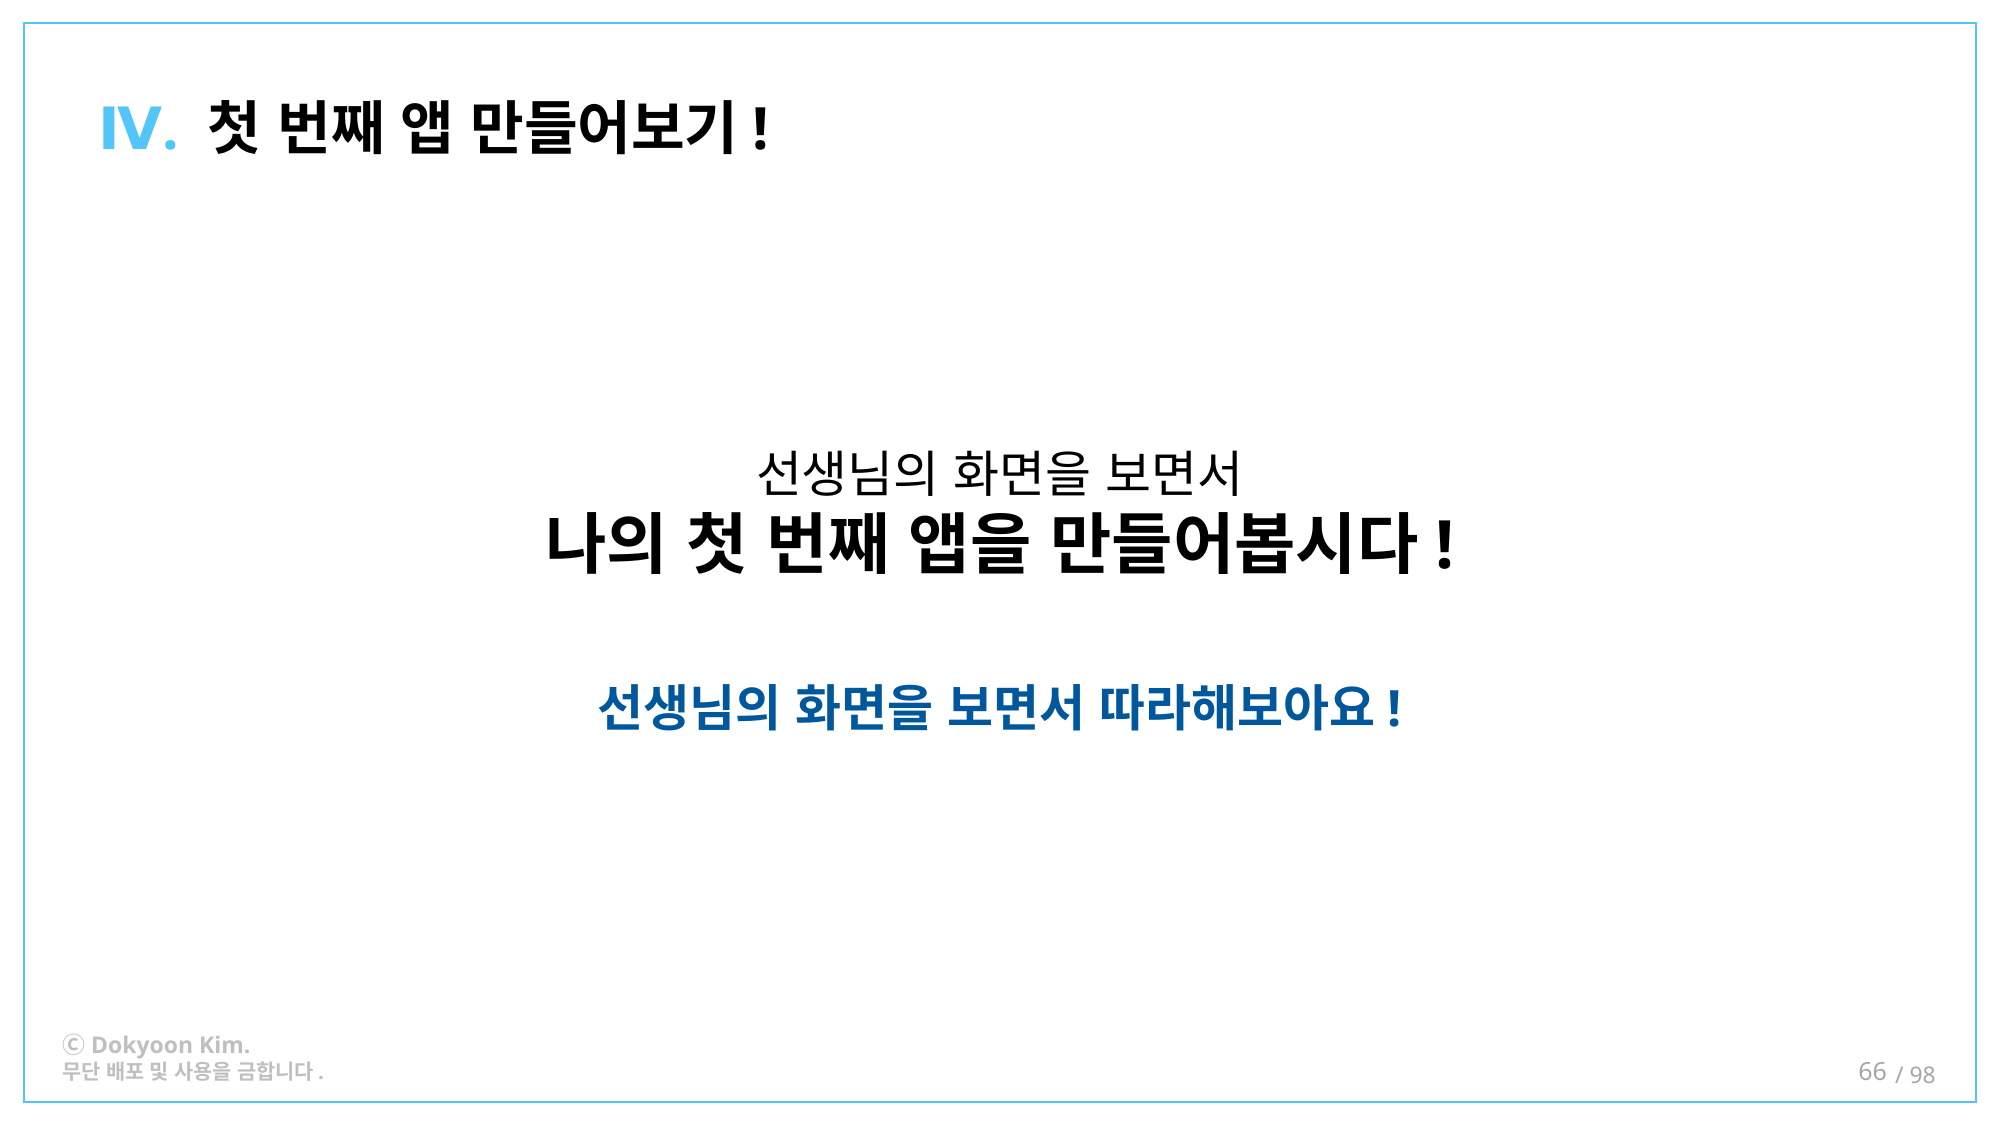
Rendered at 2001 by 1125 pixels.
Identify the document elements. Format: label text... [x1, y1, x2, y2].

text_box 선생님의 화면을 보면서 나의 첫 번째 앱을 만들어봅시다! [455, 434, 1545, 590]
text_box Ⅳ. 첫 번째 앱 만들어보기! [83, 83, 1238, 170]
text_box 선생님의 화면을 보면서 따라해보아요! [524, 638, 1476, 744]
slide_number 66 [1451, 1042, 1902, 1103]
